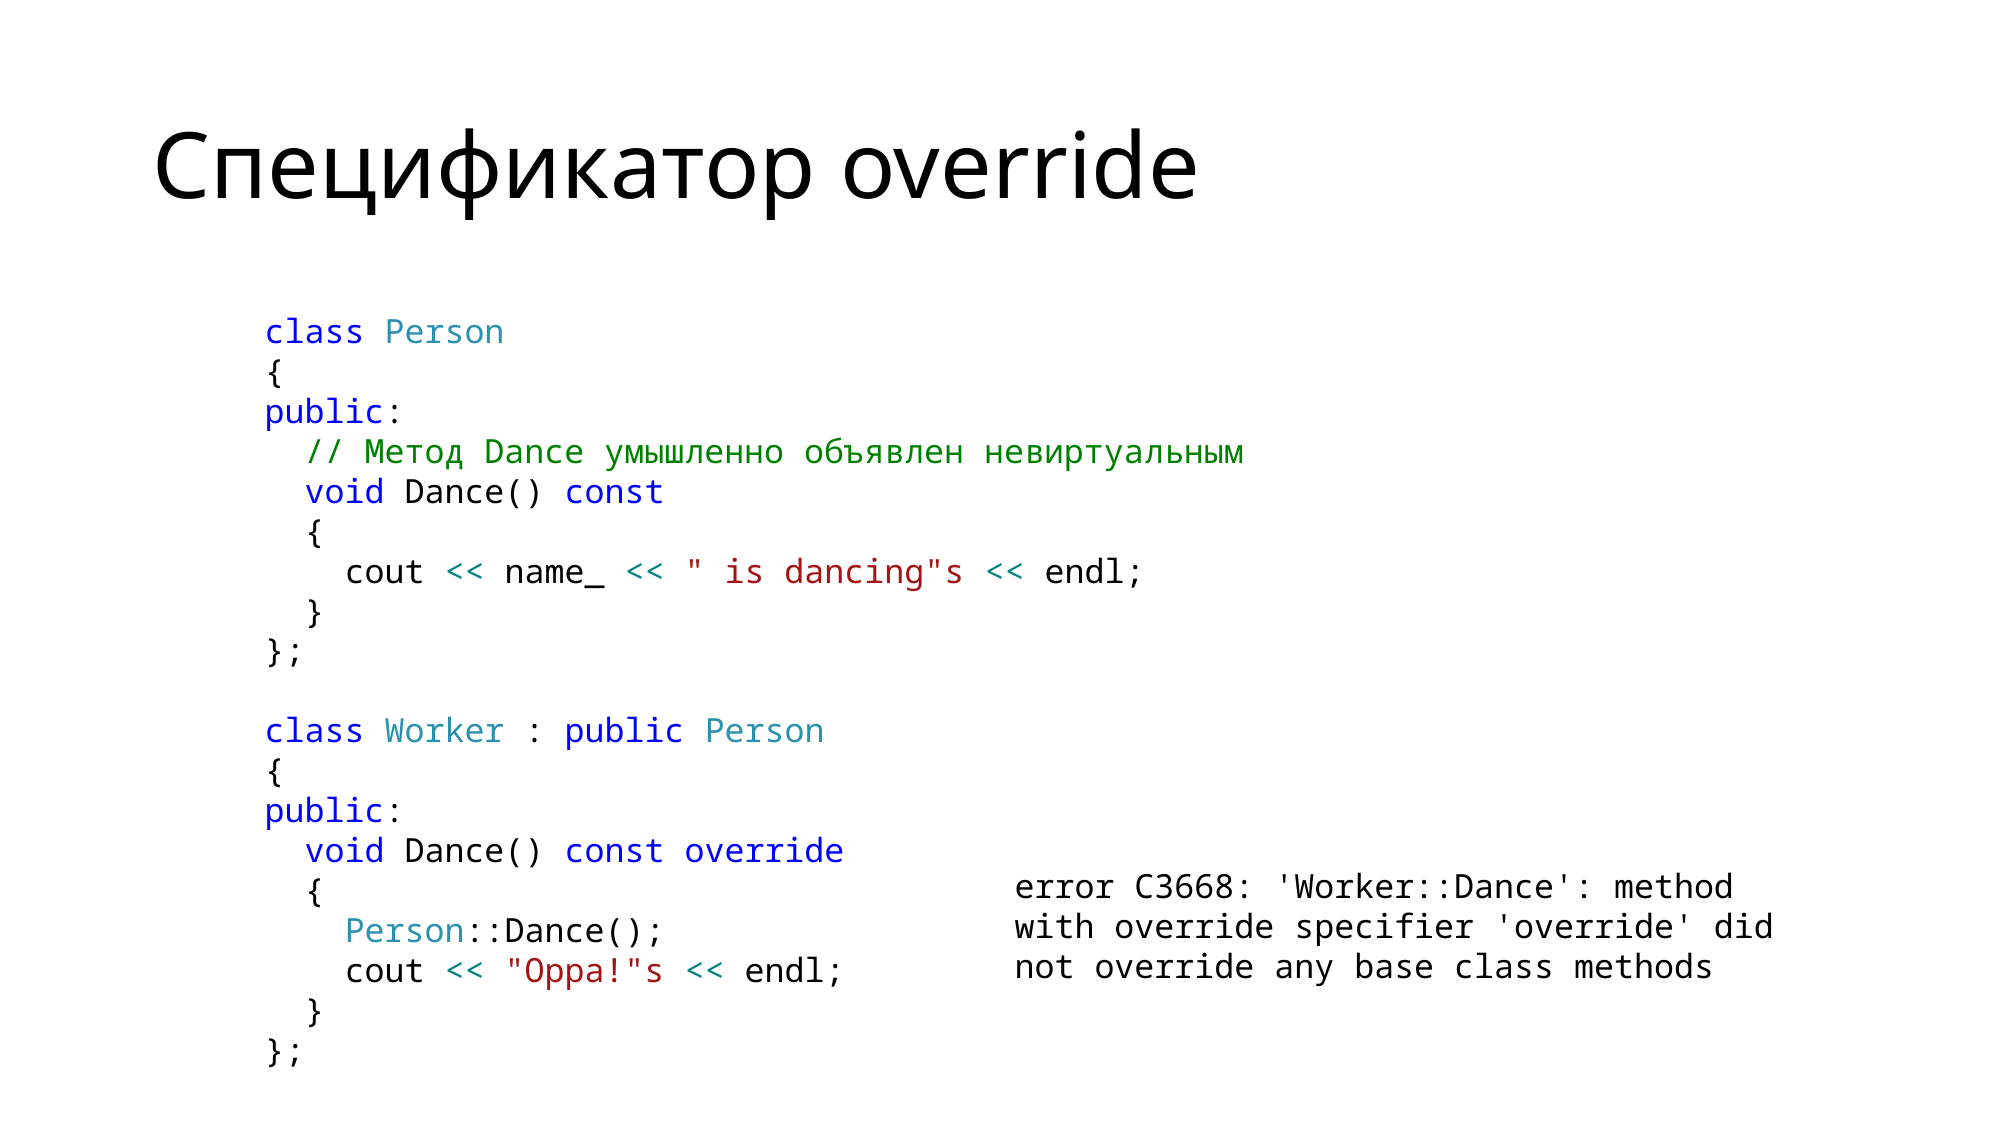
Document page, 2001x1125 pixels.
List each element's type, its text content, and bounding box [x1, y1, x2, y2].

title Спецификатор override [137, 59, 1863, 278]
text_box class Person { public: // Метод Dance умышленно объявлен невиртуальным void Dance() const { cout << name_ << " is dancing"s << endl; } }; class Worker : public Person { public: void Dance() const override { Person::Dance(); cout << "Oppa!"s << endl; } }; [249, 302, 1688, 1077]
text_box error C3668: 'Worker::Dance': method with override specifier 'override' did not override any base class methods [999, 857, 1798, 993]
